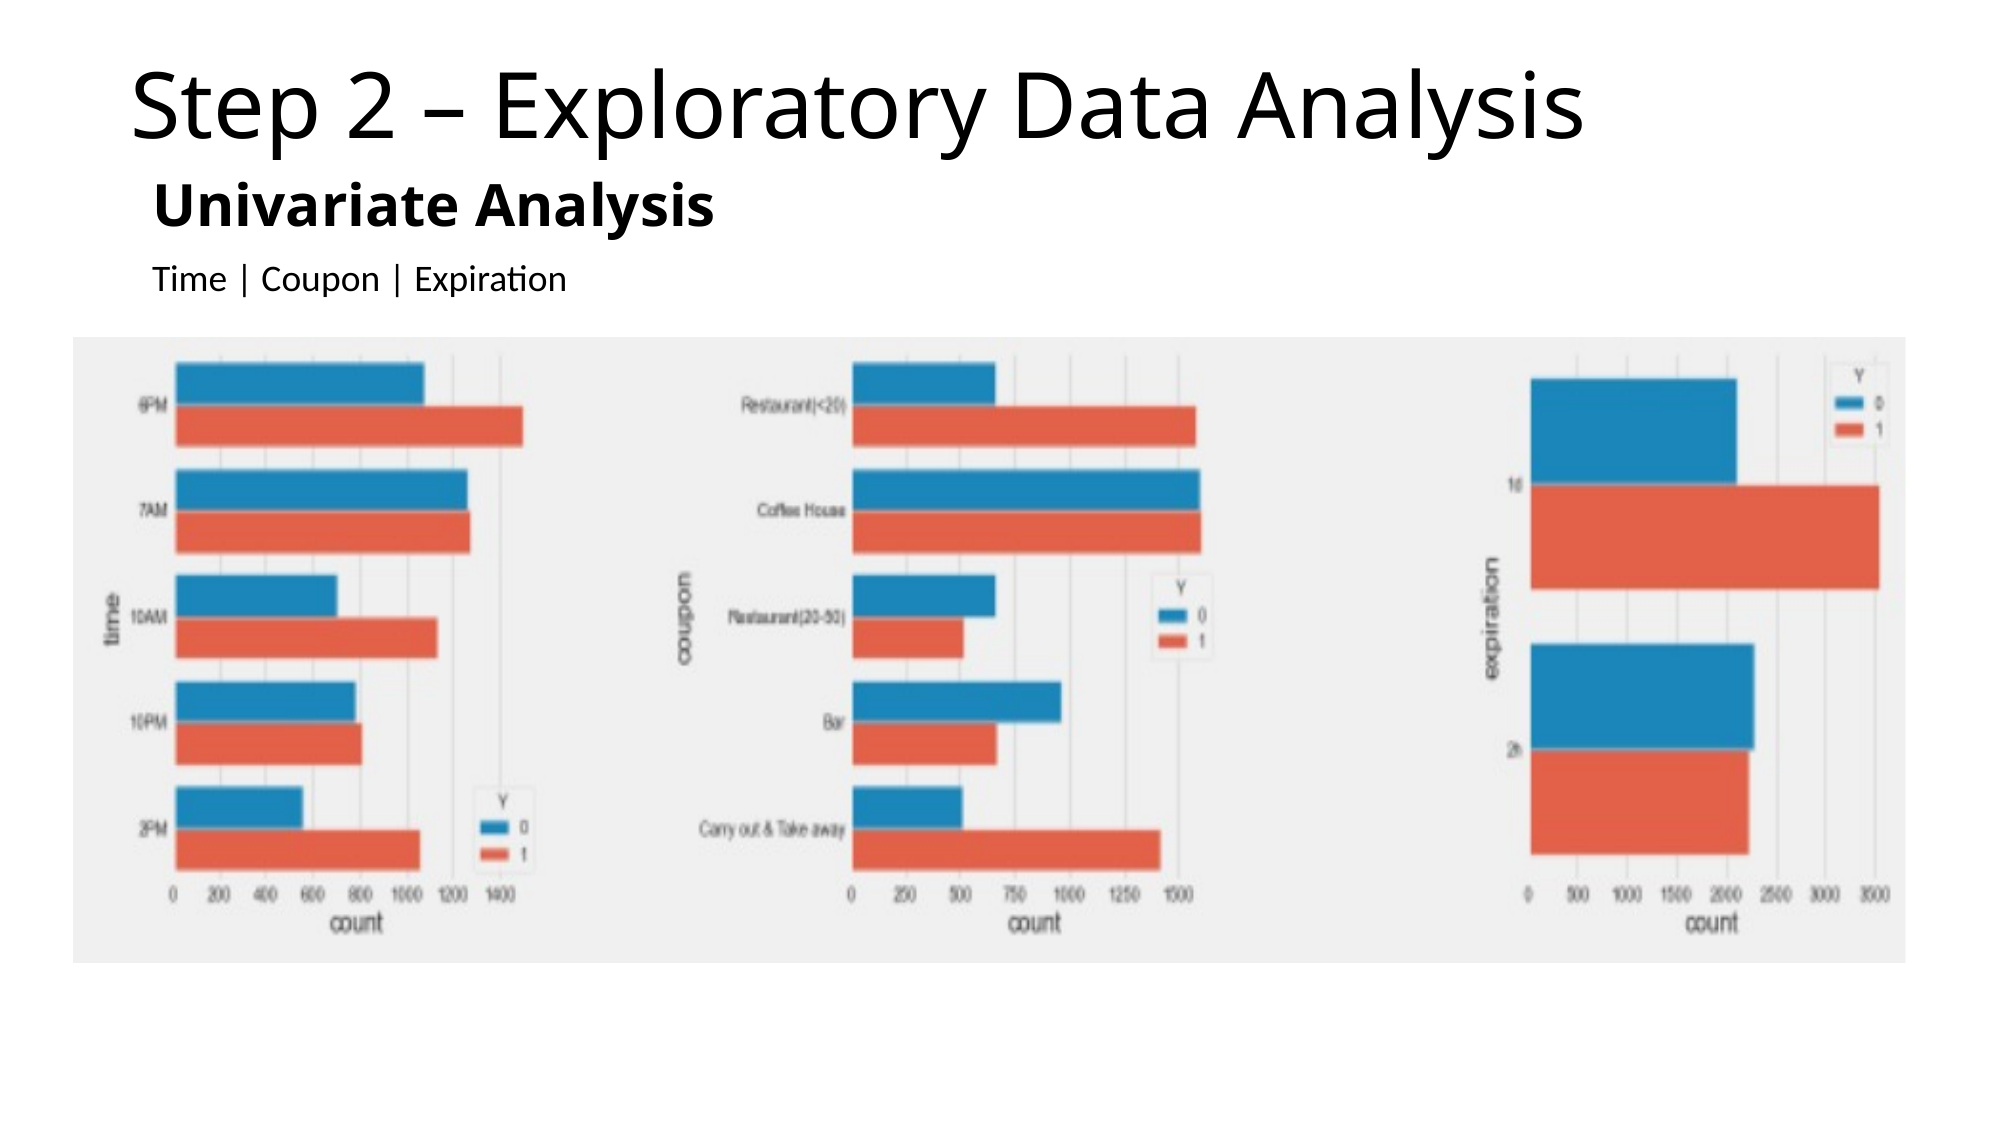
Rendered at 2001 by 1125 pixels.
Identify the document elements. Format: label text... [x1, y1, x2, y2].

text_box Univariate Analysis [137, 147, 1863, 268]
picture [73, 337, 1927, 963]
text_box Time | Coupon | Expiration [137, 268, 1863, 307]
text_box Step 2 – Exploratory Data Analysis [115, 0, 1841, 218]
